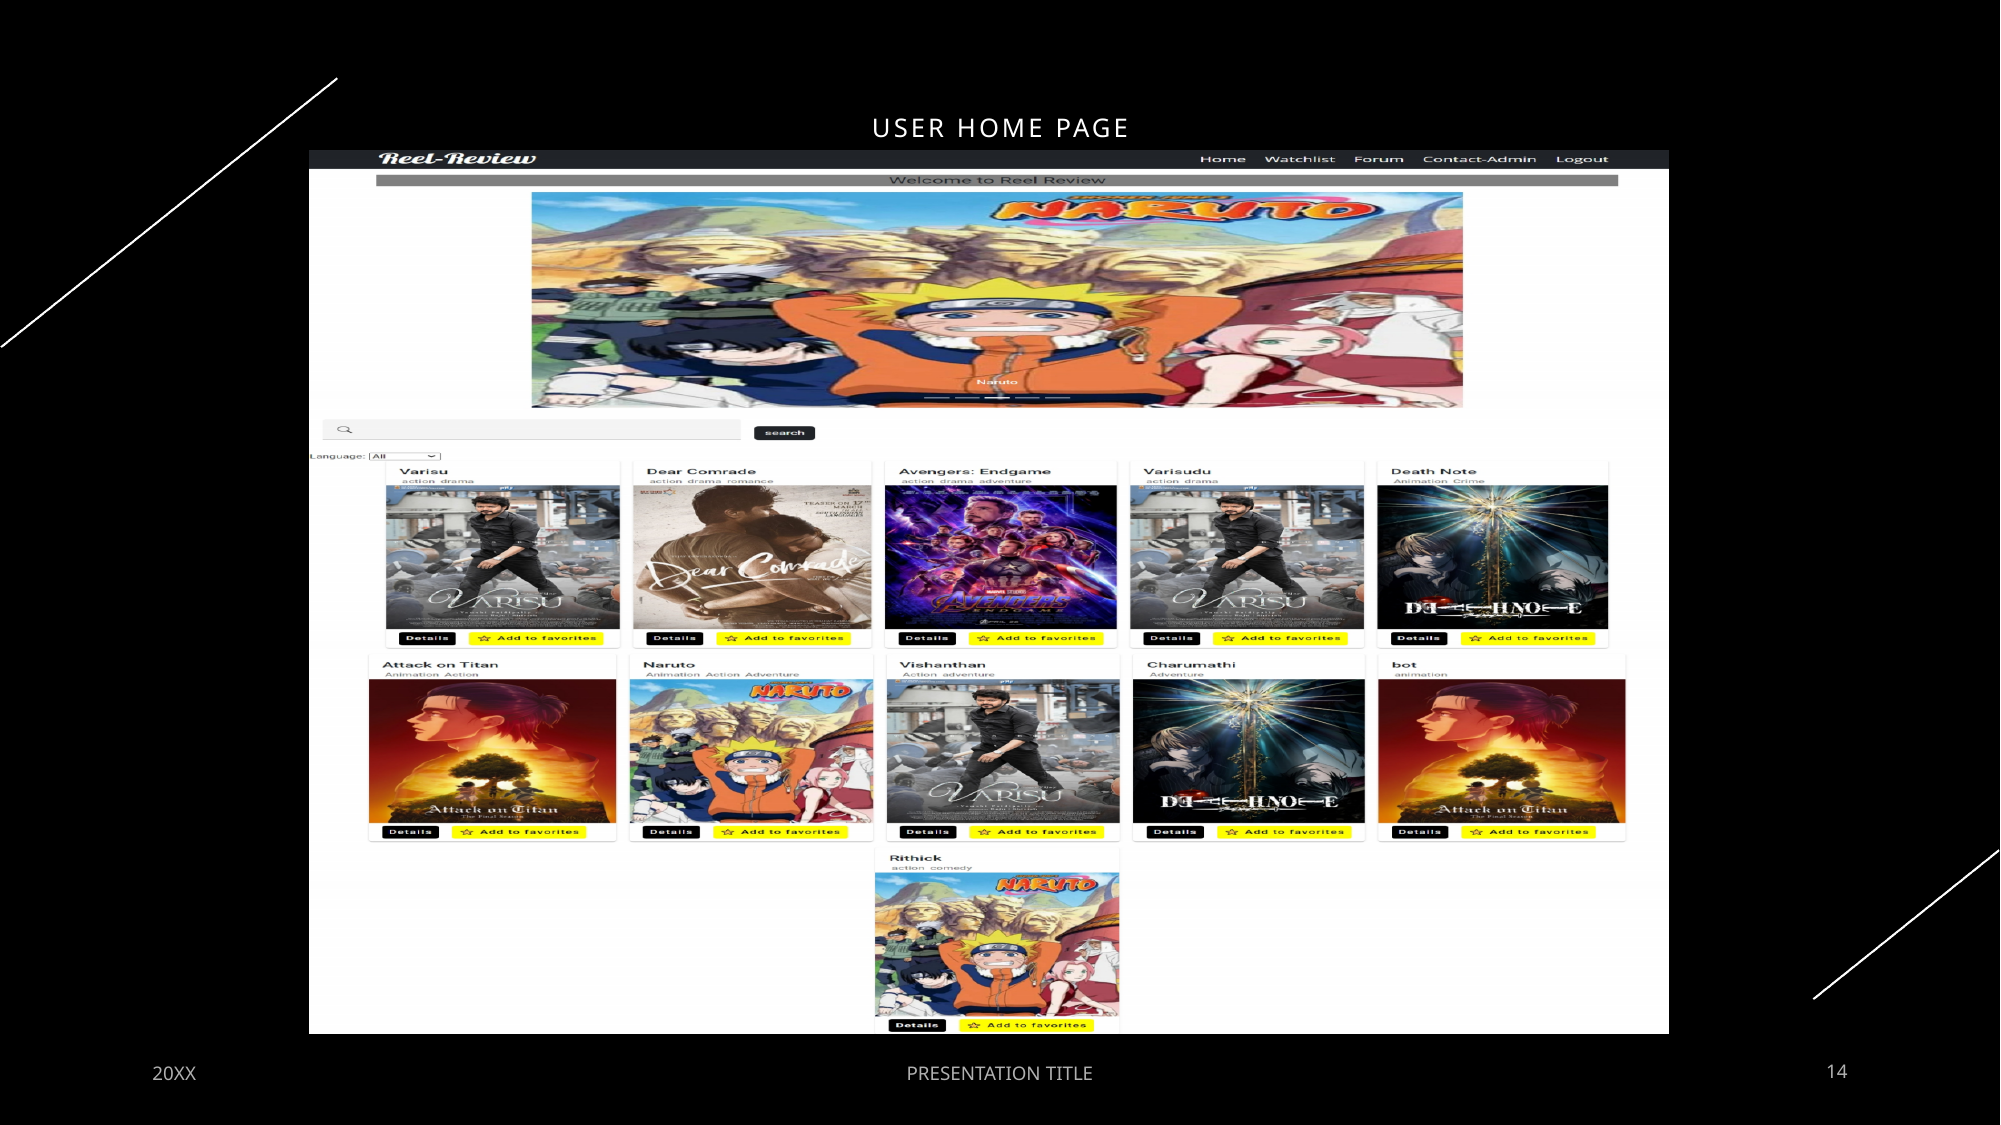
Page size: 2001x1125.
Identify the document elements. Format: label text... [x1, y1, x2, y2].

picture [0, 77, 1669, 1034]
title user home page [309, 107, 1691, 151]
footer PRESENTATION TITLE [662, 1042, 1338, 1103]
slide_number 14 [1412, 1042, 1863, 1103]
picture [1812, 849, 2000, 1000]
slide_number 20XX [137, 1042, 588, 1103]
